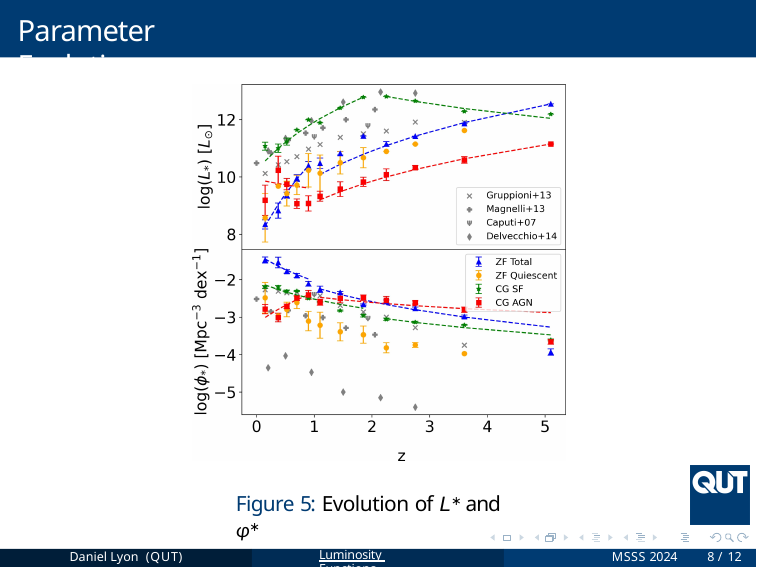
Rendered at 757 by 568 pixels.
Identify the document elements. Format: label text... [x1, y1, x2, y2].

picture [192, 84, 566, 461]
text_box Parameter Evolution [15, 9, 269, 83]
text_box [0, 548, 757, 568]
picture [690, 465, 750, 525]
text_box Figure 5: Evolution of L∗ and φ∗ [229, 487, 526, 542]
